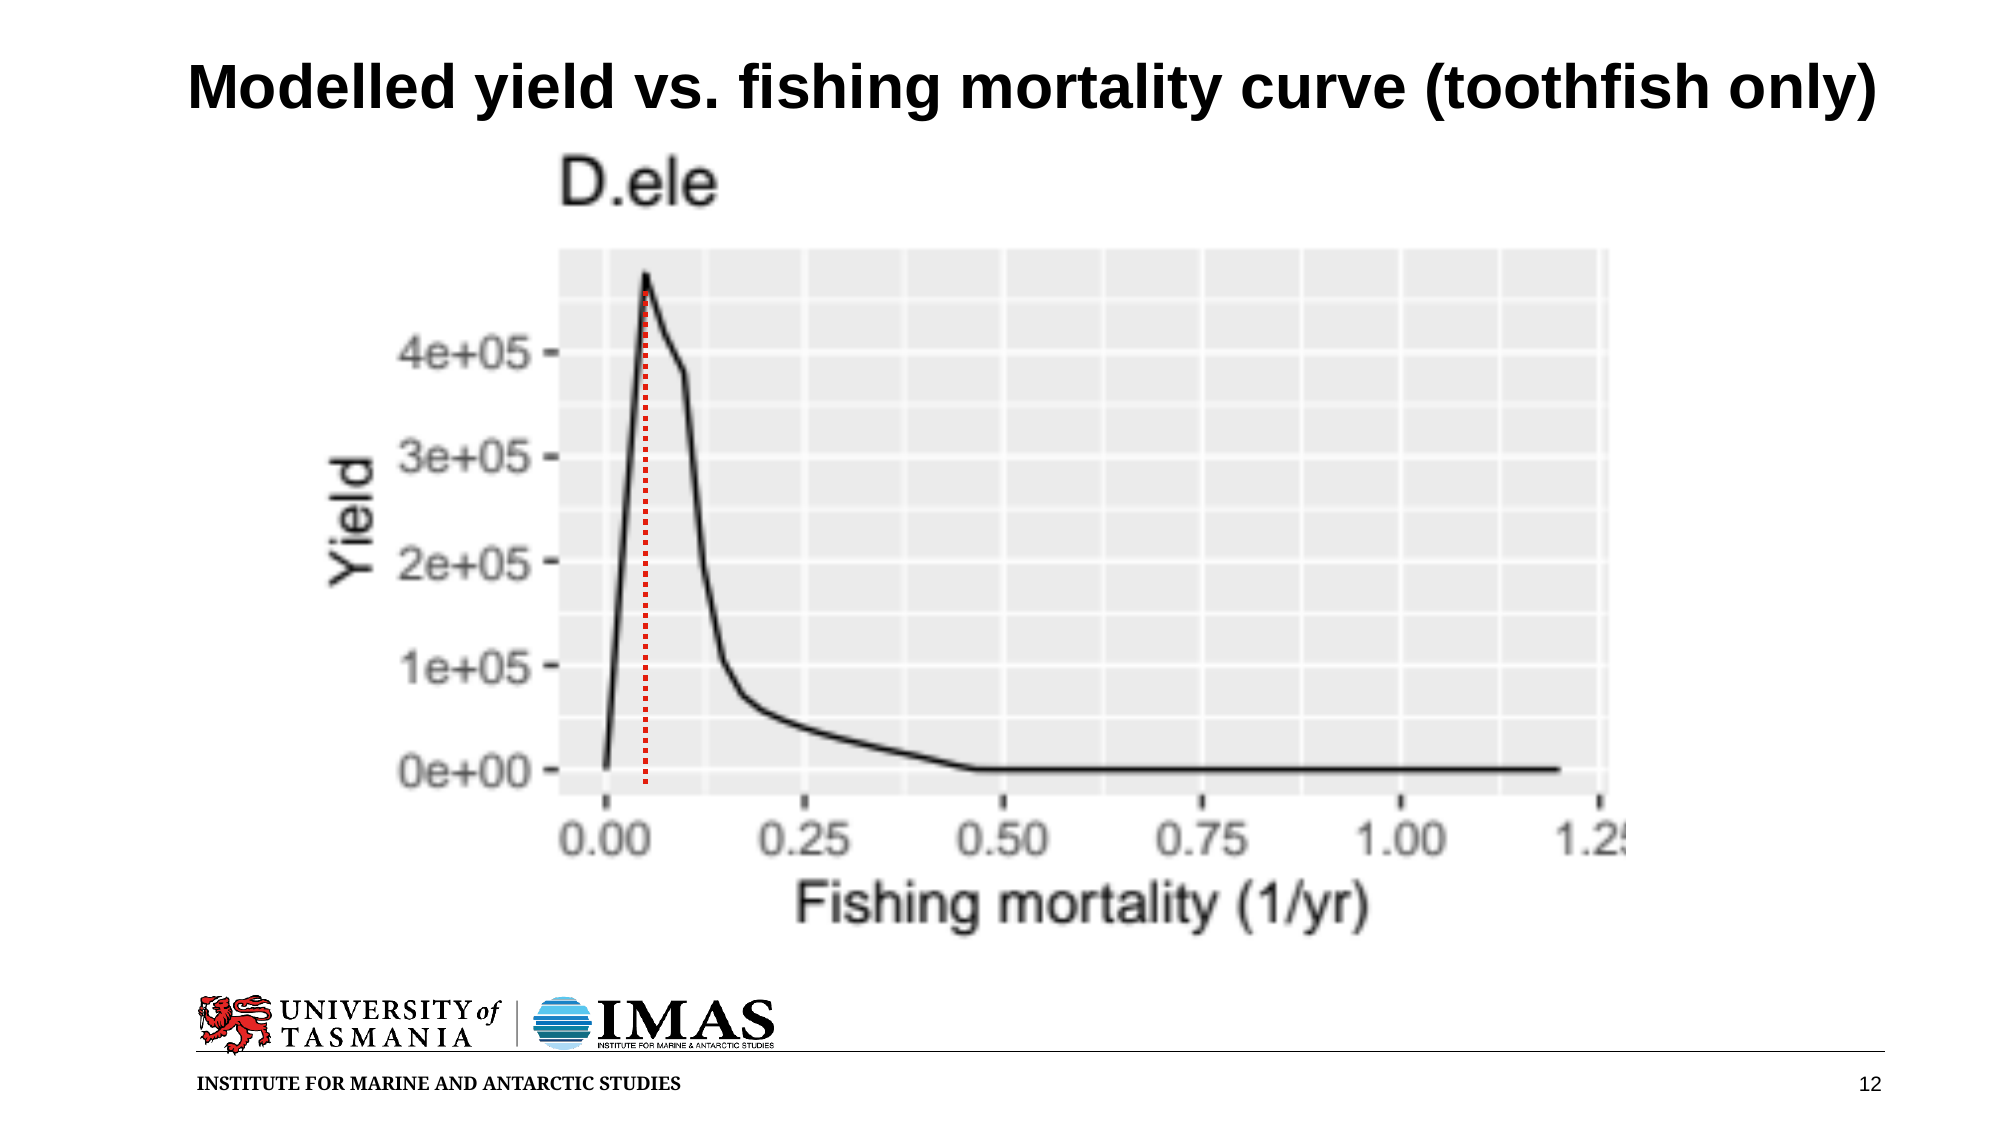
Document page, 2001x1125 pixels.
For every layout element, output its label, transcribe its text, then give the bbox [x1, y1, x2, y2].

text_box Modelled yield vs. fishing mortality curve (toothfish only) [31, 39, 2000, 129]
slide_number 12 [1803, 1070, 1882, 1103]
footer INSTITUTE FOR MARINE AND ANTARCTIC STUDIES [196, 1071, 1748, 1105]
picture [198, 995, 774, 1056]
picture [302, 131, 1627, 957]
